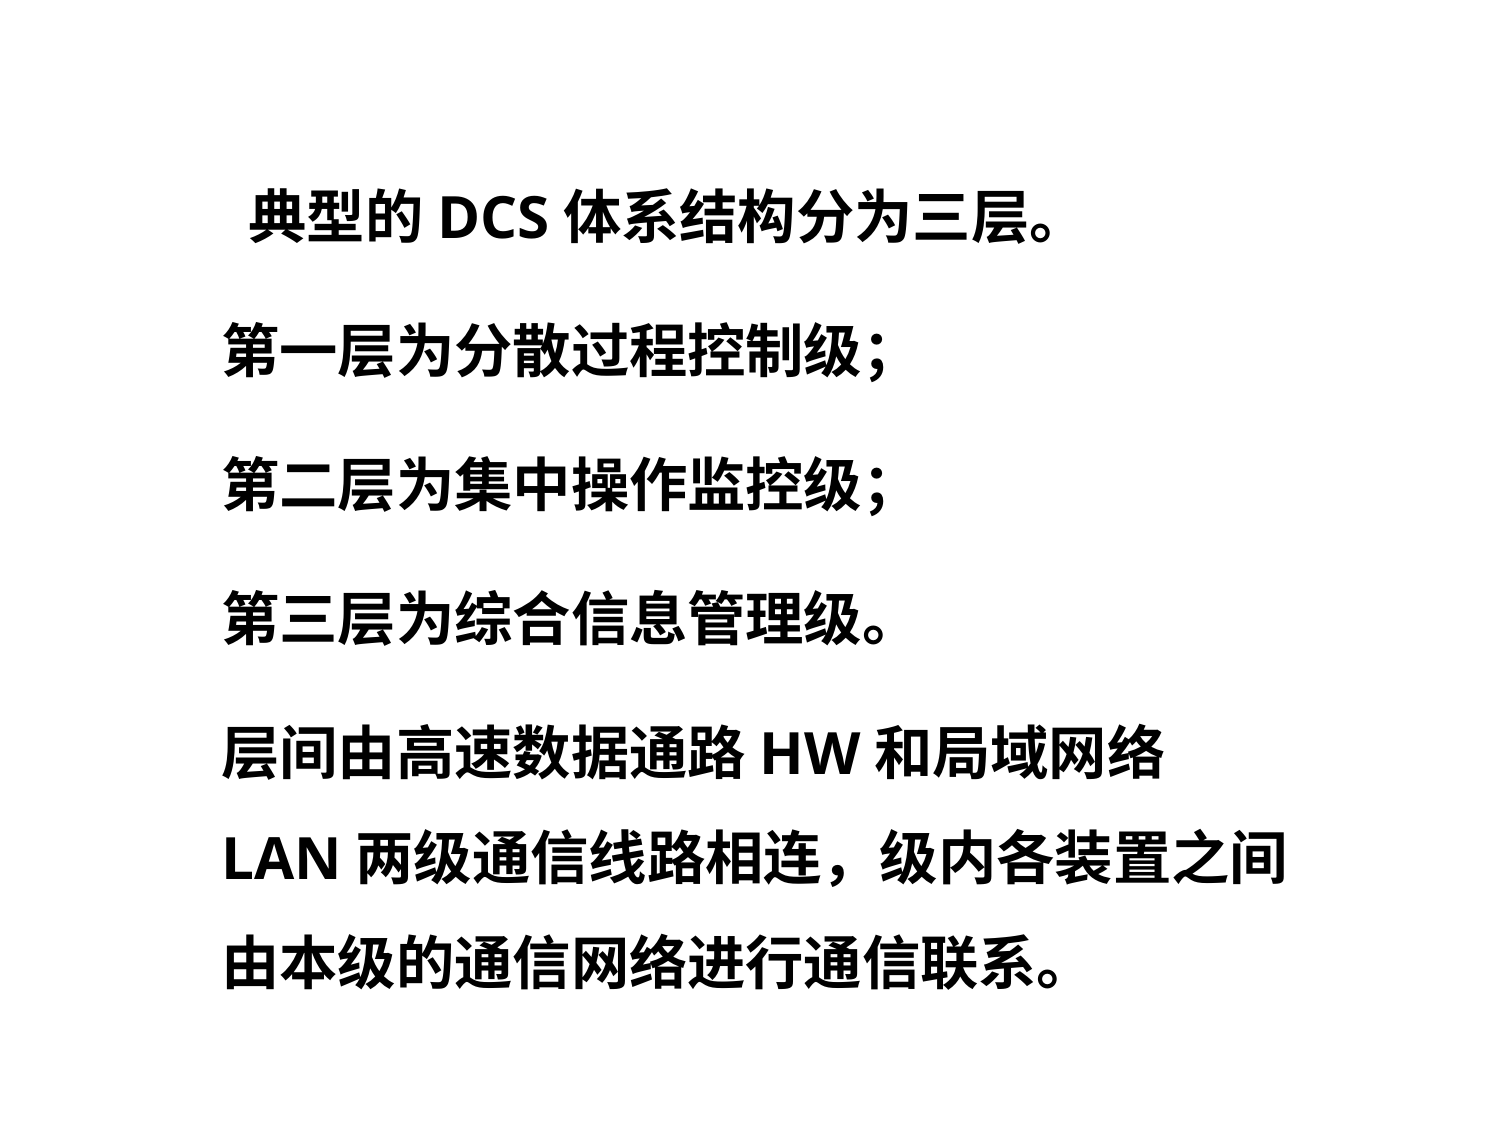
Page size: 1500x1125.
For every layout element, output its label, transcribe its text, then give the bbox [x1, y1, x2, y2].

text_box 典型的DCS体系结构分为三层。 第一层为分散过程控制级； 第二层为集中操作监控级； 第三层为综合信息管理级。 层间由高速数据通路HW和局域网络LAN两级通信线路相连，级内各装置之间由本级的通信网络进行通信联系。 [206, 137, 1315, 1004]
text_box [274, 500, 1126, 561]
